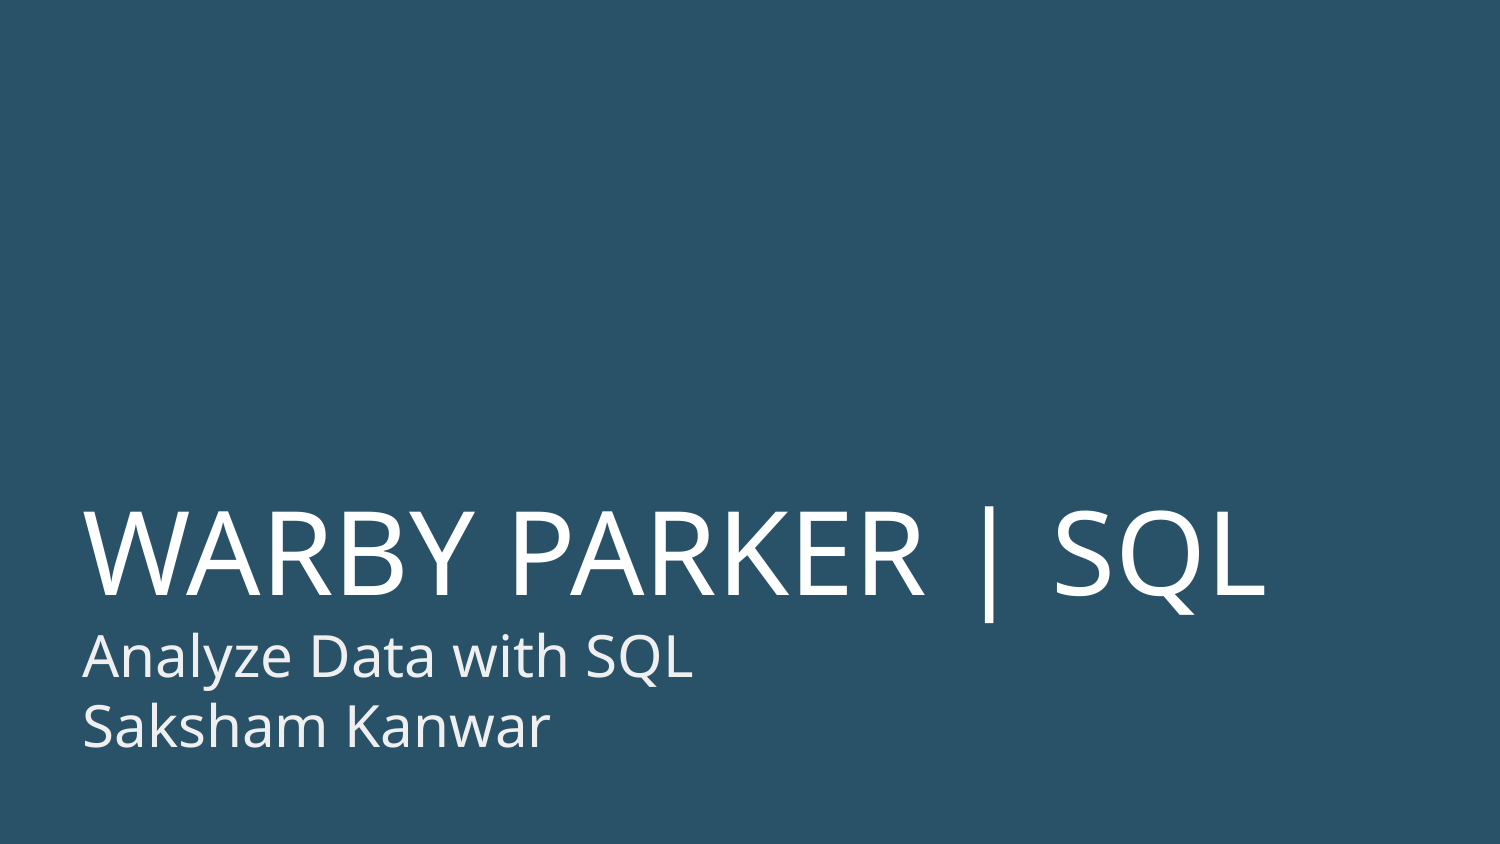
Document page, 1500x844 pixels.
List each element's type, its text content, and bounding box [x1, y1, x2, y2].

text_box WARBY PARKER | SQL Analyze Data with SQL Saksham Kanwar [76, 491, 1424, 748]
